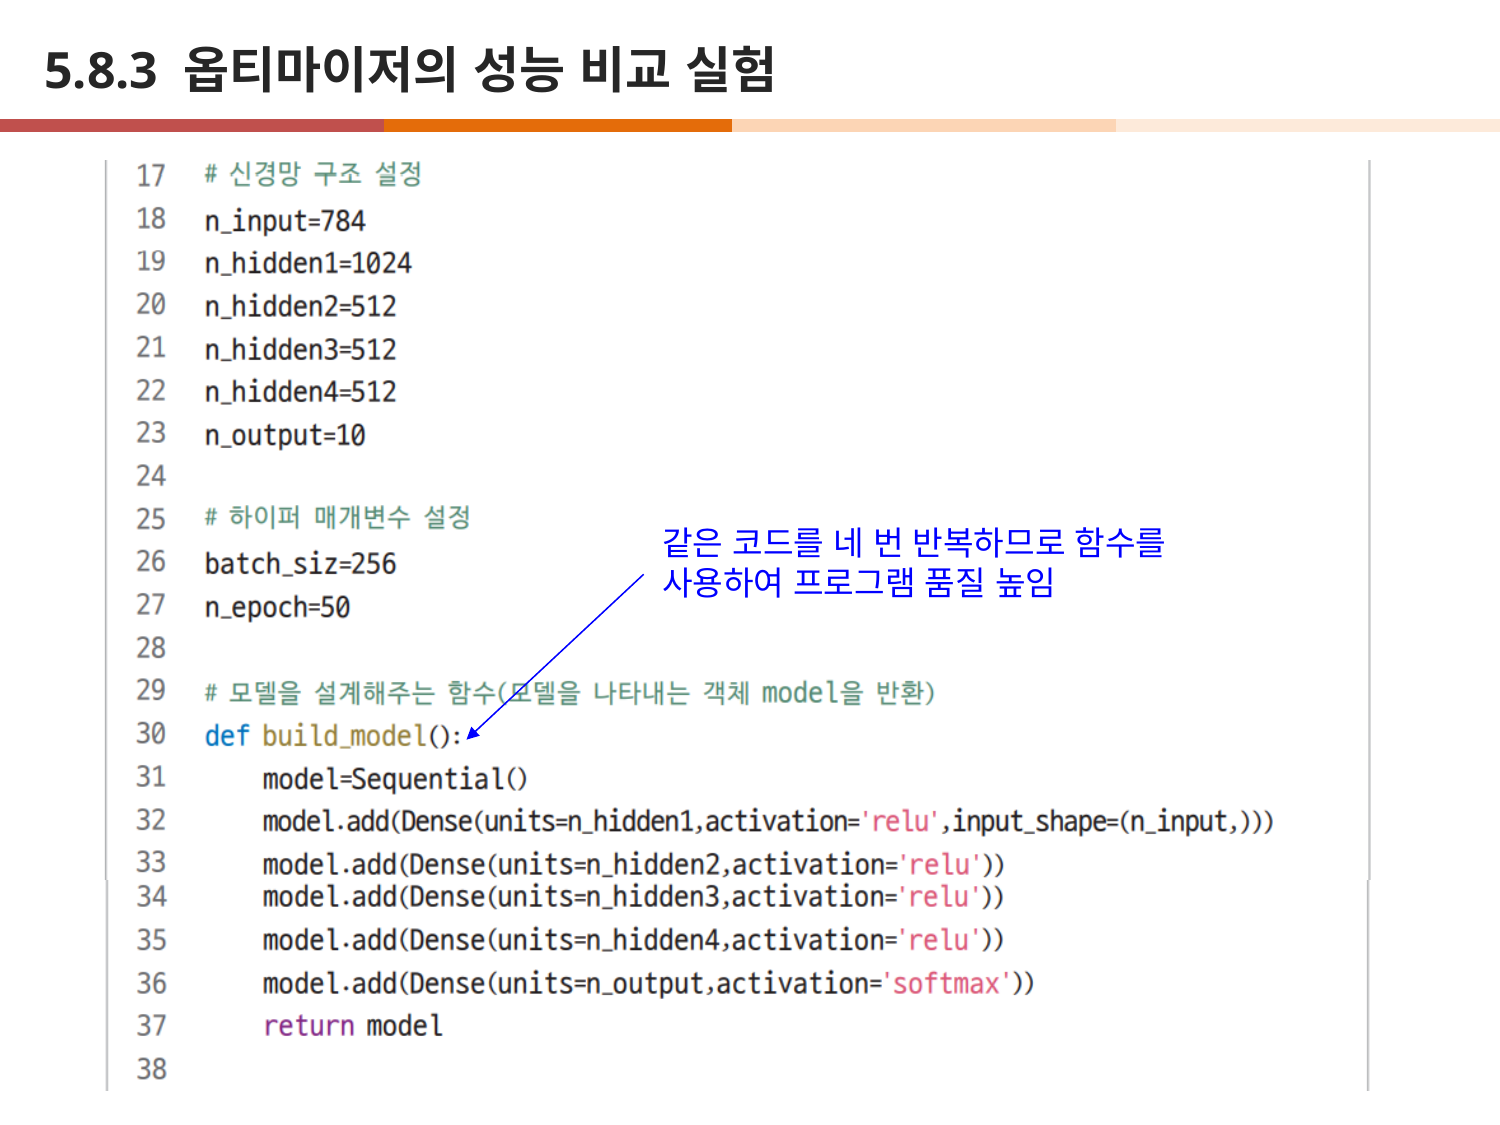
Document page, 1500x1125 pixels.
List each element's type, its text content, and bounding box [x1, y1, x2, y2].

picture [100, 160, 1377, 1091]
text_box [466, 573, 644, 740]
title 5.8.3 옵티마이저의 성능 비교 실험 [29, 23, 1270, 114]
